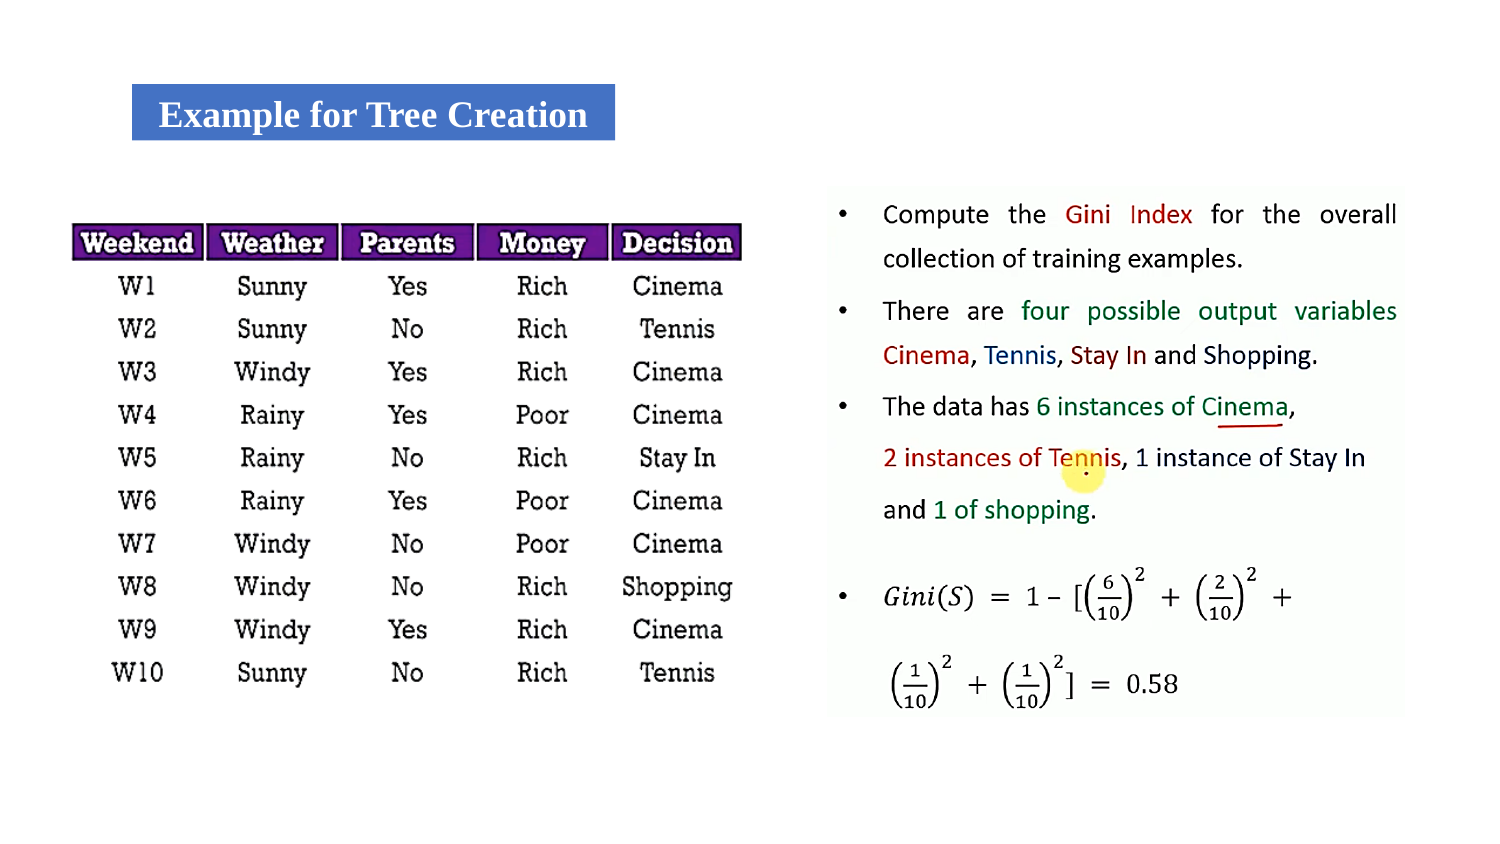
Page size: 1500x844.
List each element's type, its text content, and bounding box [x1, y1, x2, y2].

picture [68, 200, 751, 703]
text_box Example for Tree Creation [132, 84, 616, 141]
picture [827, 186, 1405, 718]
